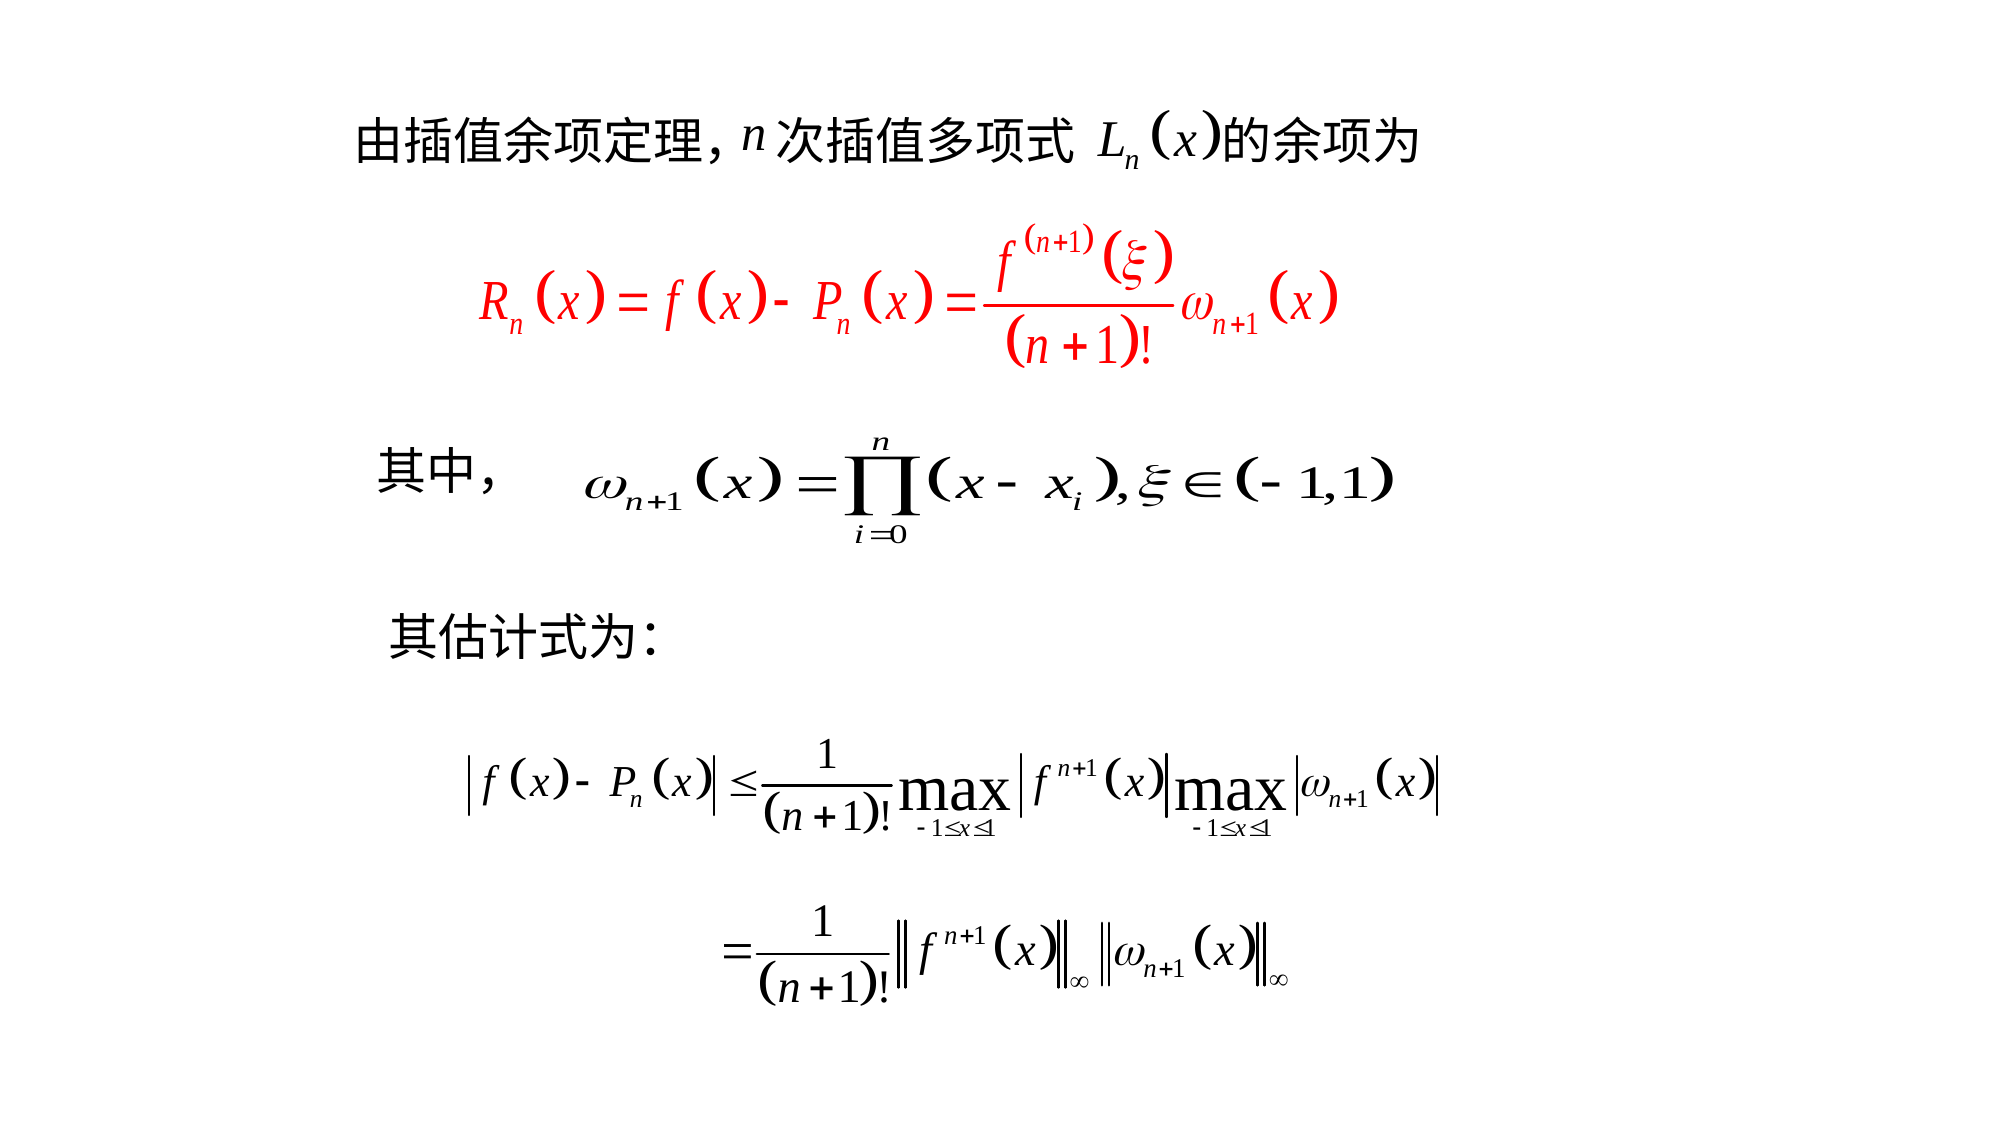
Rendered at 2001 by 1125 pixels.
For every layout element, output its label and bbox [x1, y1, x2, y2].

text_box [373, 597, 1449, 1029]
text_box [338, 99, 1627, 554]
